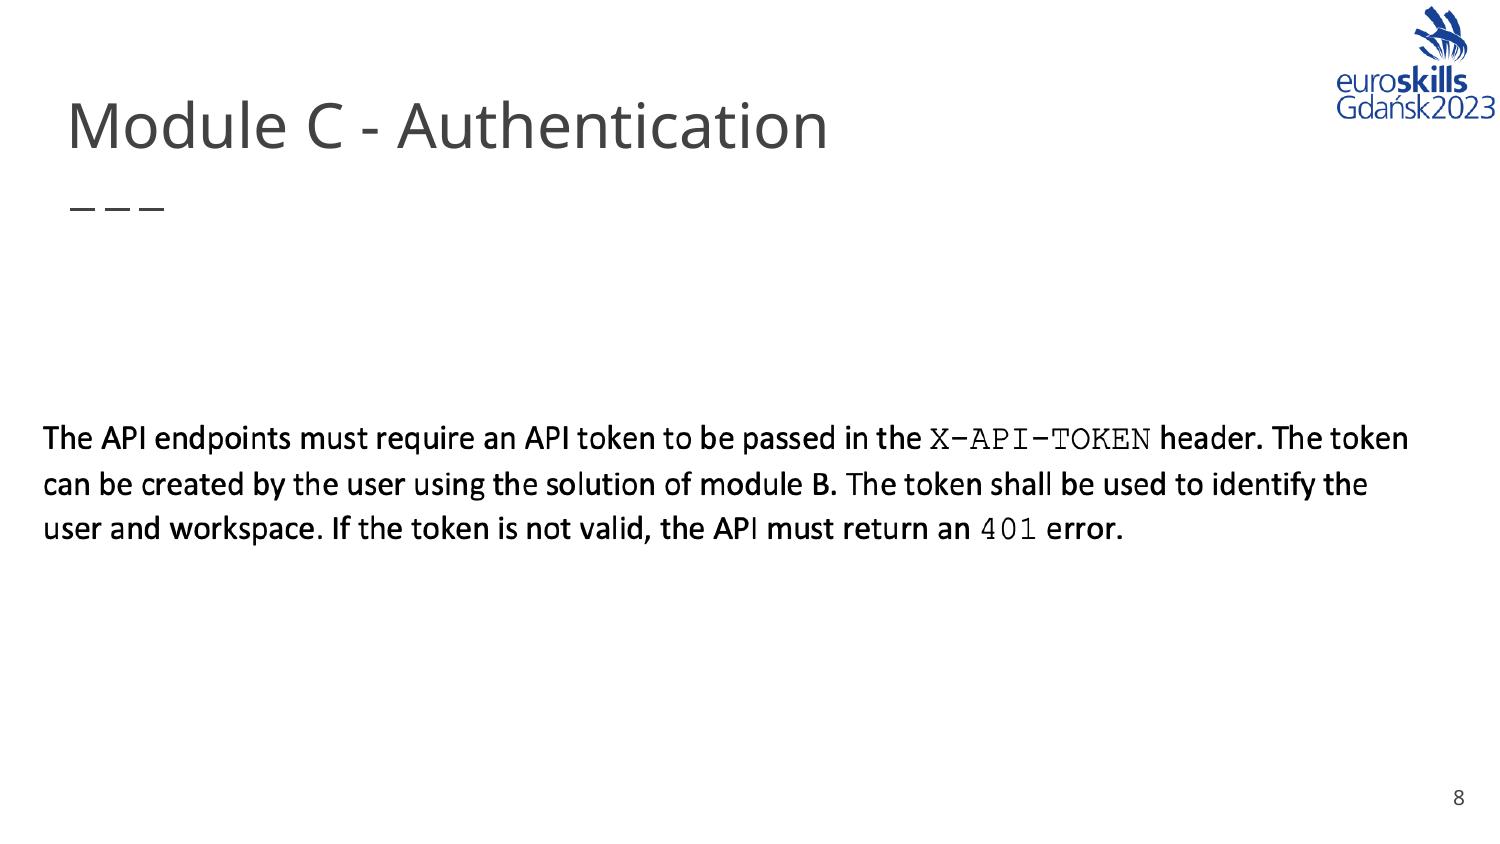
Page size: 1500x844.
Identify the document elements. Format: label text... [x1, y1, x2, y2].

picture [1337, 6, 1495, 119]
slide_number ‹#› [1389, 764, 1480, 830]
picture [24, 400, 1476, 572]
title Module C - Authentication [51, 61, 1449, 182]
